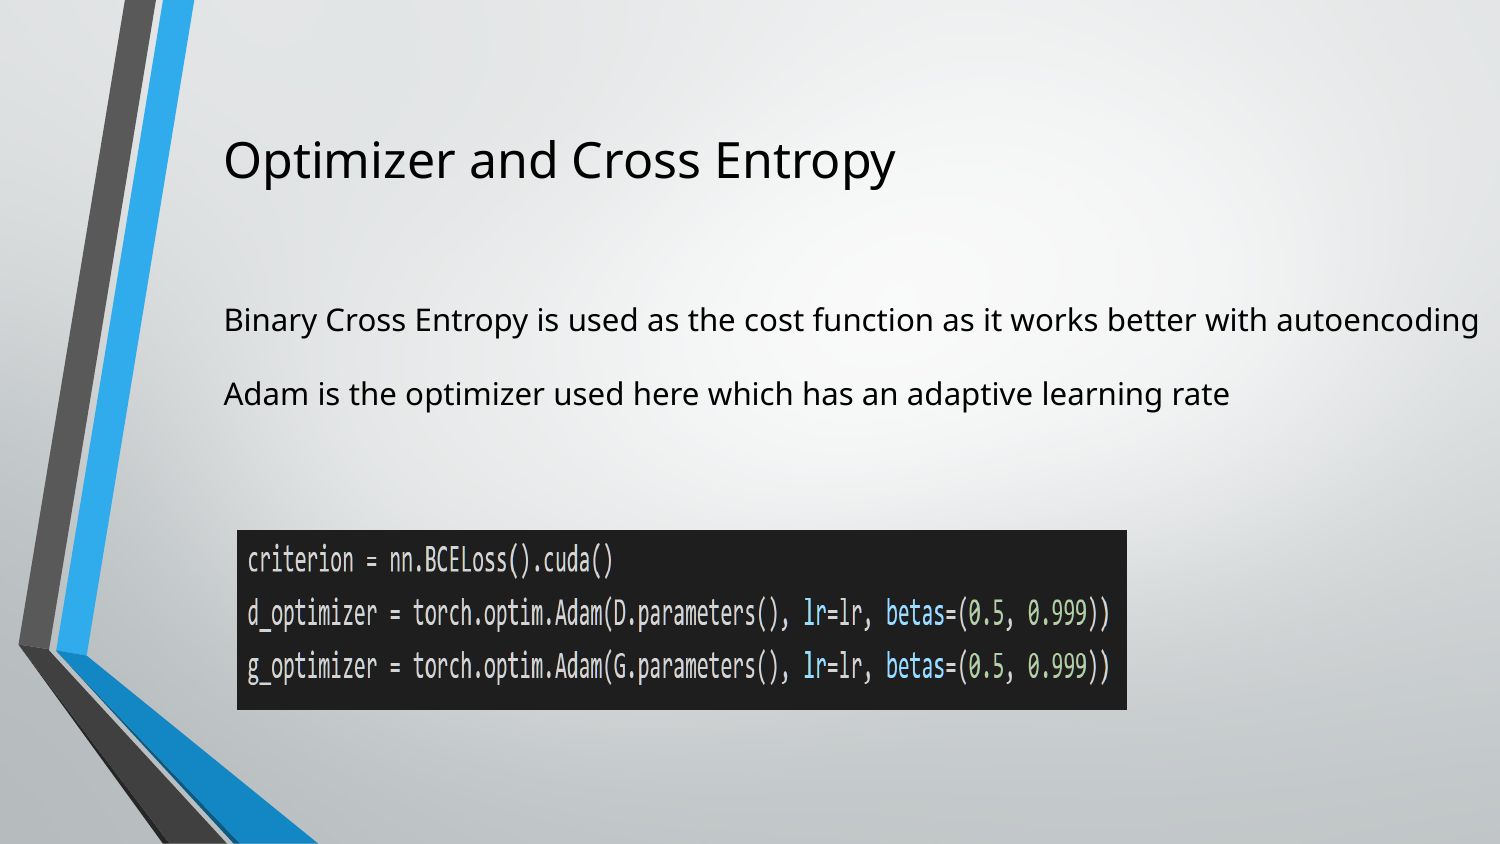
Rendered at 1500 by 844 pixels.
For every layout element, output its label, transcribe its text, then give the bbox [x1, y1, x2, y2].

text_box Binary Cross Entropy is used as the cost function as it works better with autoencoding Adam is the optimizer used here which has an adaptive learning rate [208, 284, 1500, 474]
picture [237, 530, 1127, 710]
text_box Optimizer and Cross Entropy [208, 121, 1368, 196]
